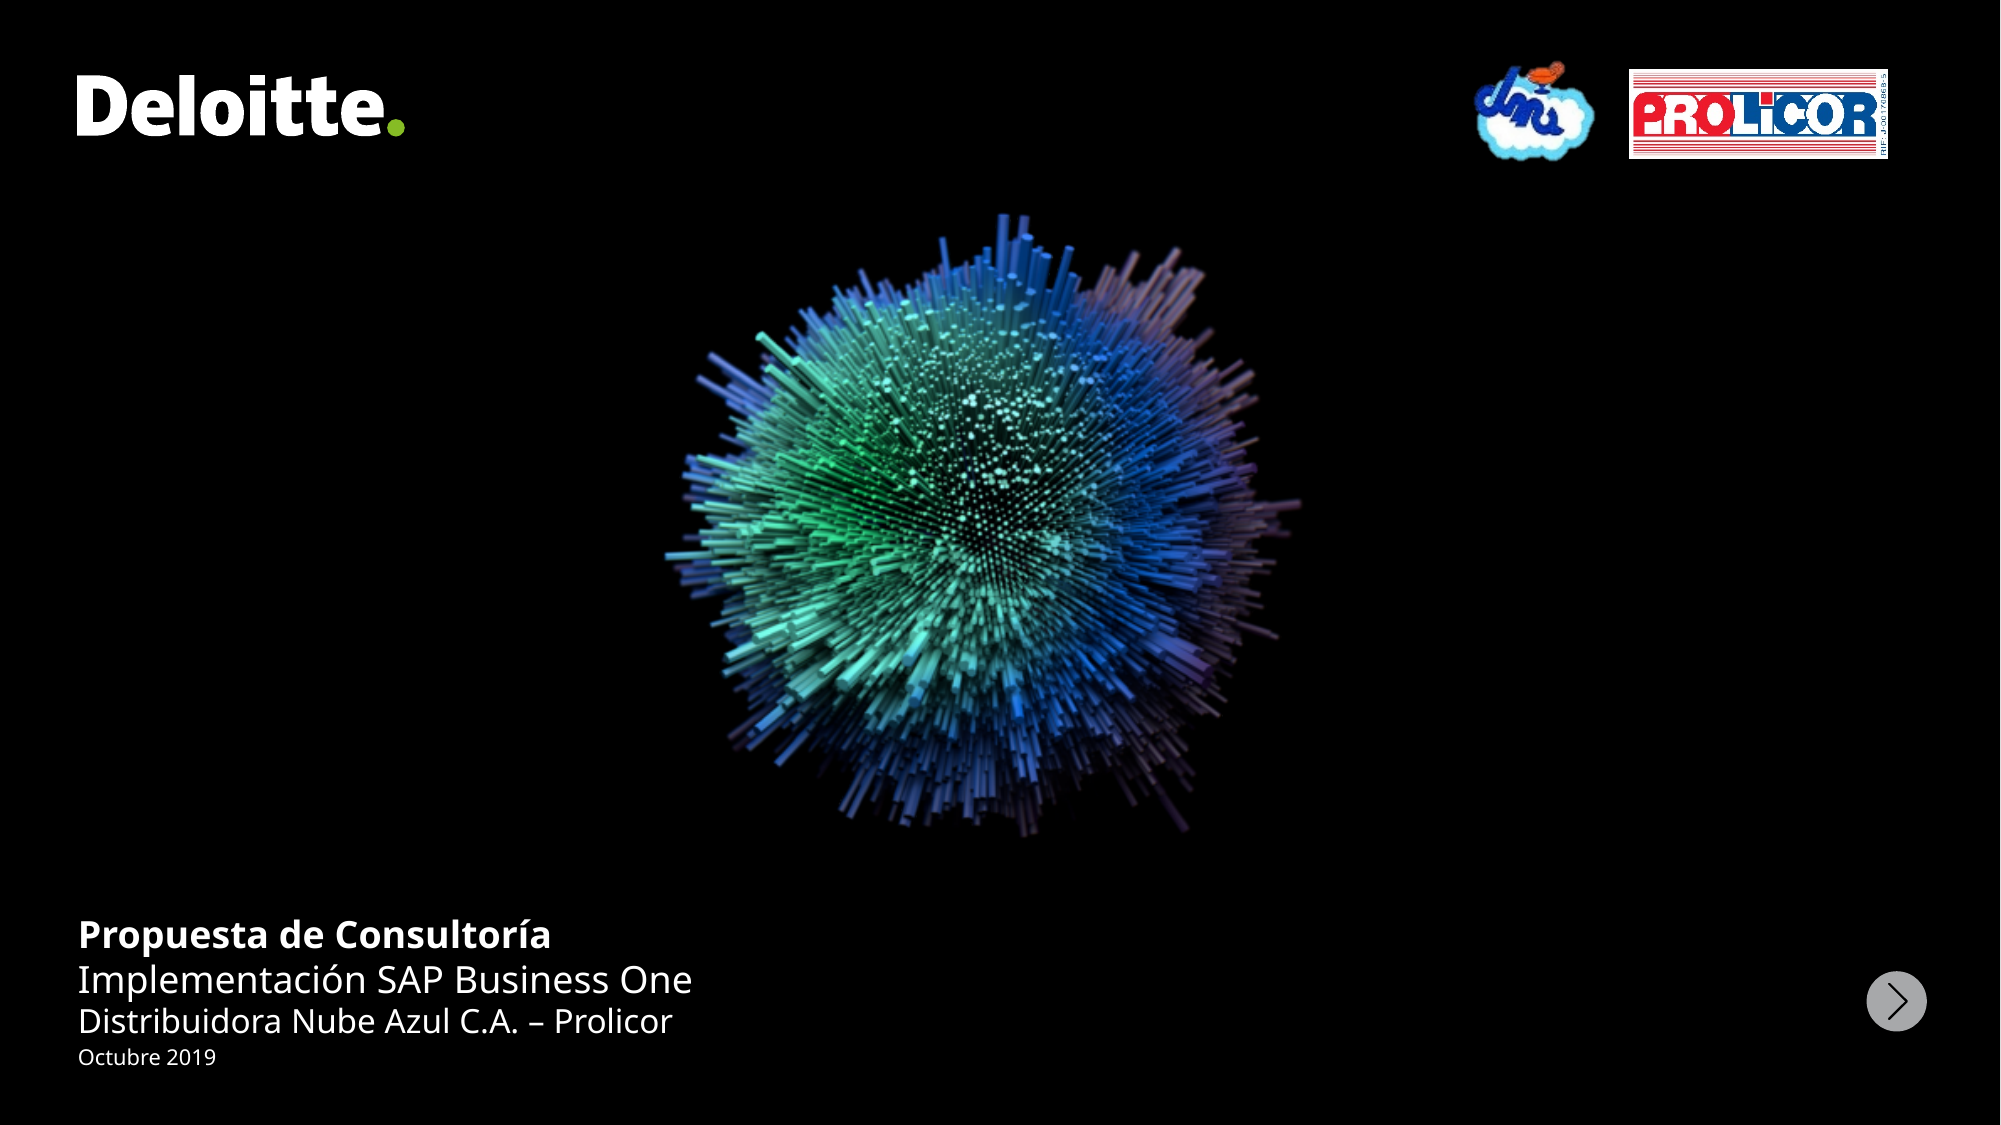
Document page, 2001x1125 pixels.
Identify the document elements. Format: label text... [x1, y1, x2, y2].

subtitle Propuesta de Consultoría Implementación SAP Business One Distribuidora Nube Azul C.A. – Prolicor [77, 901, 996, 1041]
text_box [1866, 971, 1927, 1032]
picture [0, 0, 2001, 1125]
list Octubre 2019 [77, 1043, 996, 1093]
